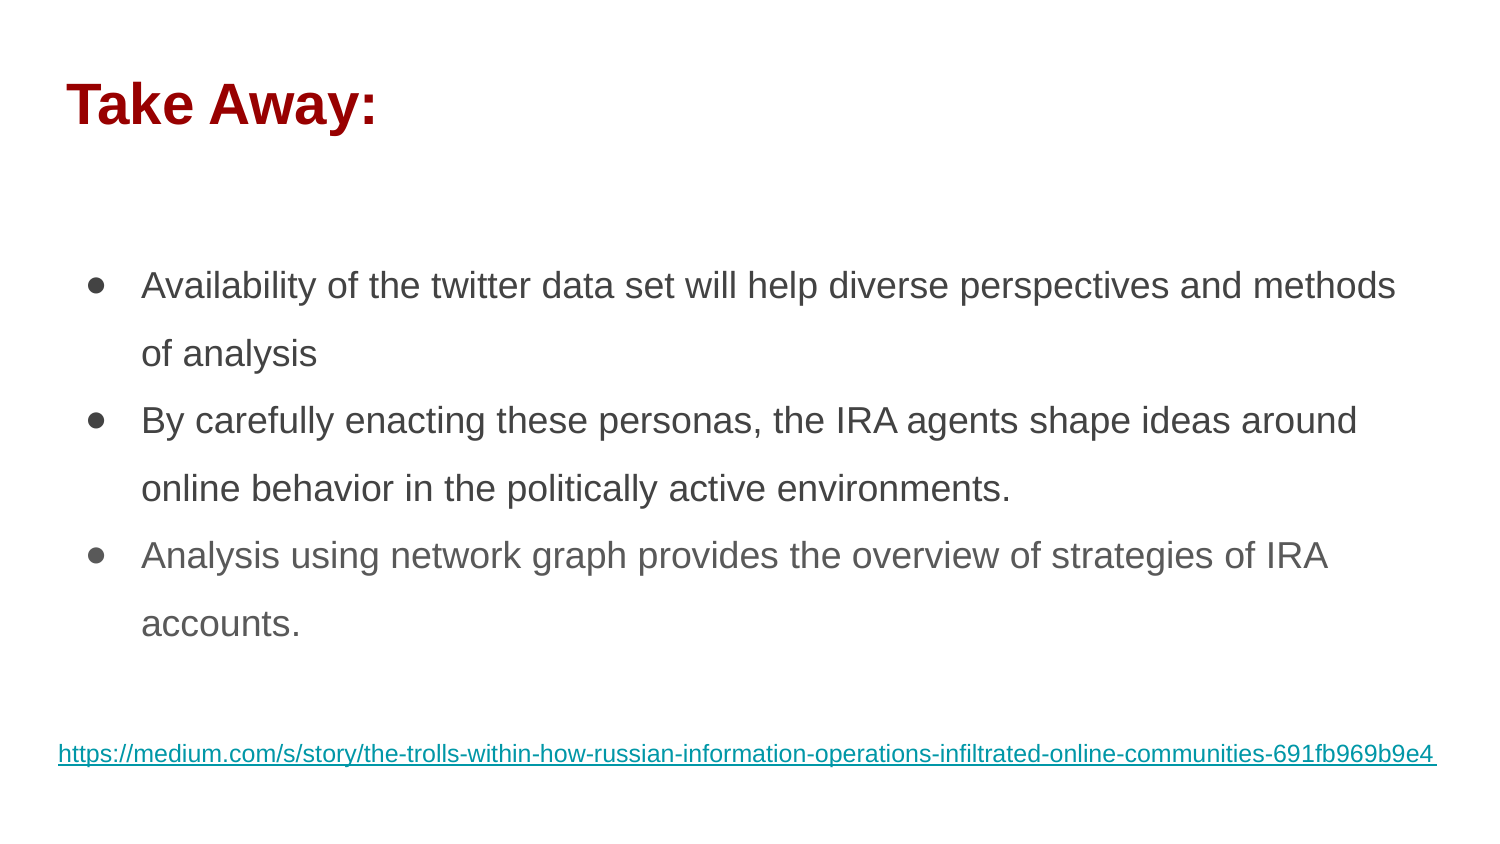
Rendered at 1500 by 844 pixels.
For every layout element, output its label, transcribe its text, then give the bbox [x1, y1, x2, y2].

title Take Away: [51, 51, 1449, 146]
list Availability of the twitter data set will help diverse perspectives and methods of analysis By carefully enacting these personas, the IRA agents shape ideas around online behavior in the politically active environments. Analysis using network graph provides the overview of strategies of IRA accounts. [51, 223, 1449, 628]
text_box https://medium.com/s/story/the-trolls-within-how-russian-information-operations-infiltrated-online-communities-691fb969b9e4 [43, 722, 1470, 785]
